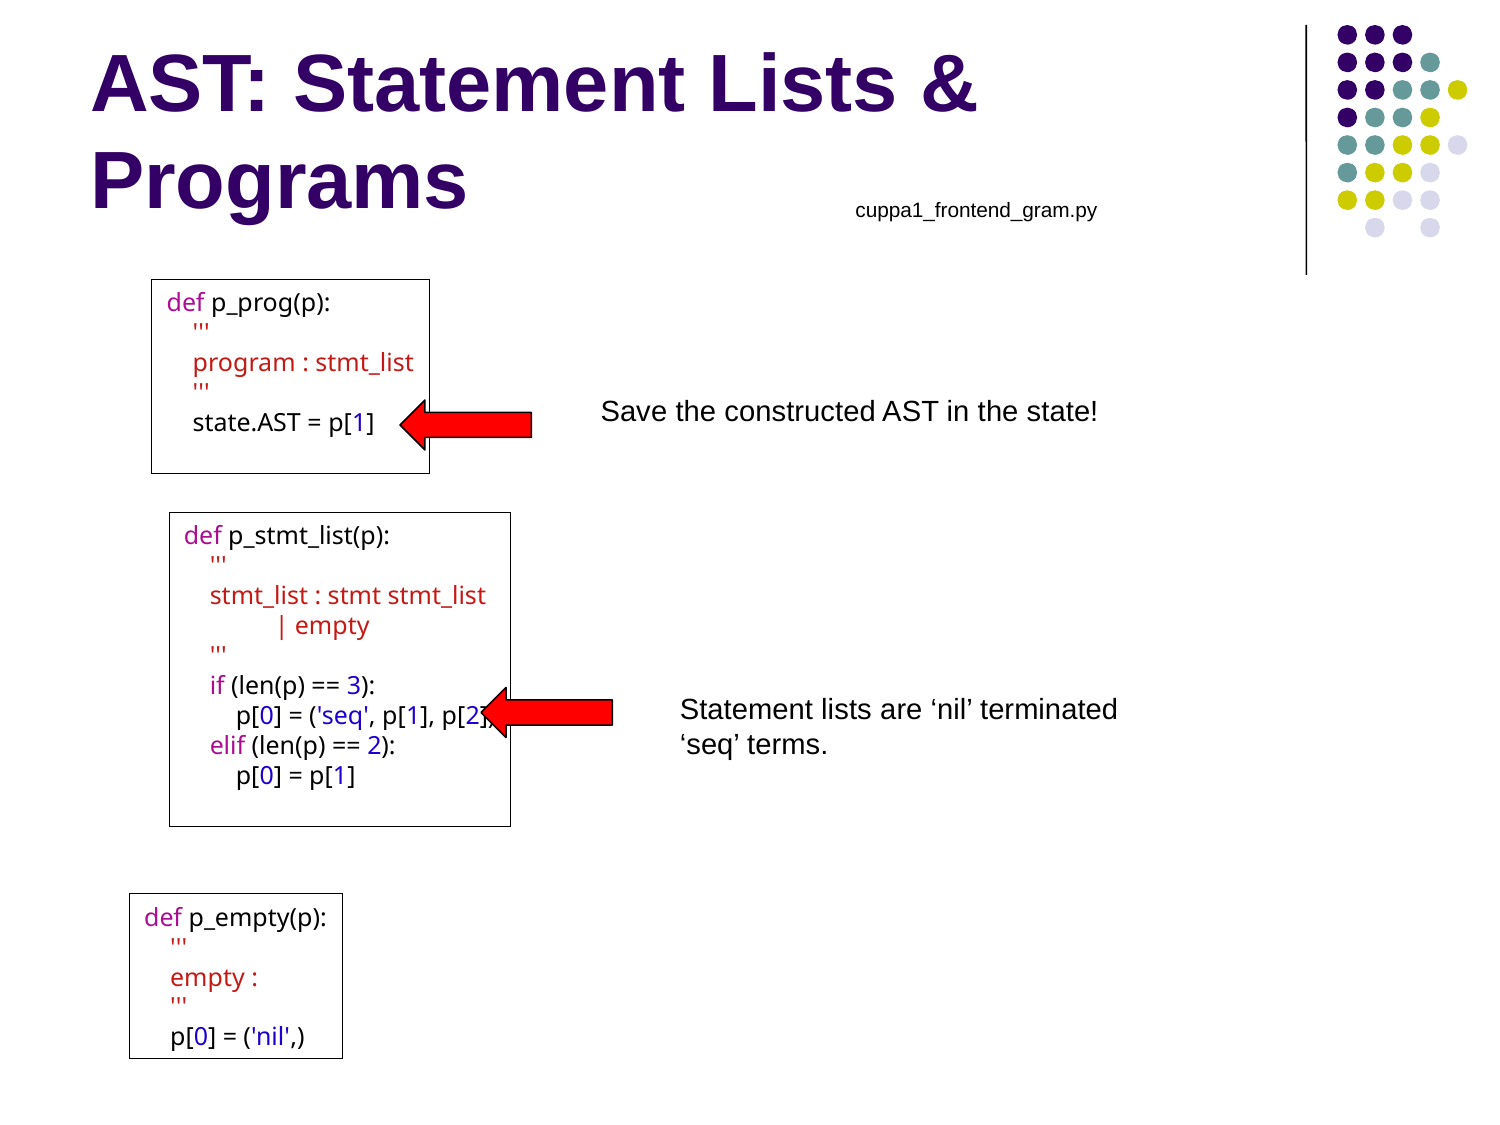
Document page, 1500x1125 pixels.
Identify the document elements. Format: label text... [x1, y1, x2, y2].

text_box def p_empty(p): ''' empty : ''' p[0] = ('nil',) [129, 893, 343, 1059]
text_box Statement lists are ‘nil’ terminated ‘seq’ terms. [665, 683, 1134, 768]
title AST: Statement Lists & Programs [75, 20, 1313, 233]
text_box Save the constructed AST in the state! [585, 385, 1115, 436]
text_box [399, 399, 532, 451]
text_box def p_prog(p): ''' program : stmt_list ''' state.AST = p[1] [151, 279, 430, 474]
text_box [481, 687, 613, 738]
text_box cuppa1_frontend_gram.py [840, 189, 1113, 230]
text_box def p_stmt_list(p): ''' stmt_list : stmt stmt_list | empty ''' if (len(p) == 3): p[0] = ('seq', p[1], p[2]) elif (len(p) == 2): p[0] = p[1] [169, 512, 511, 827]
